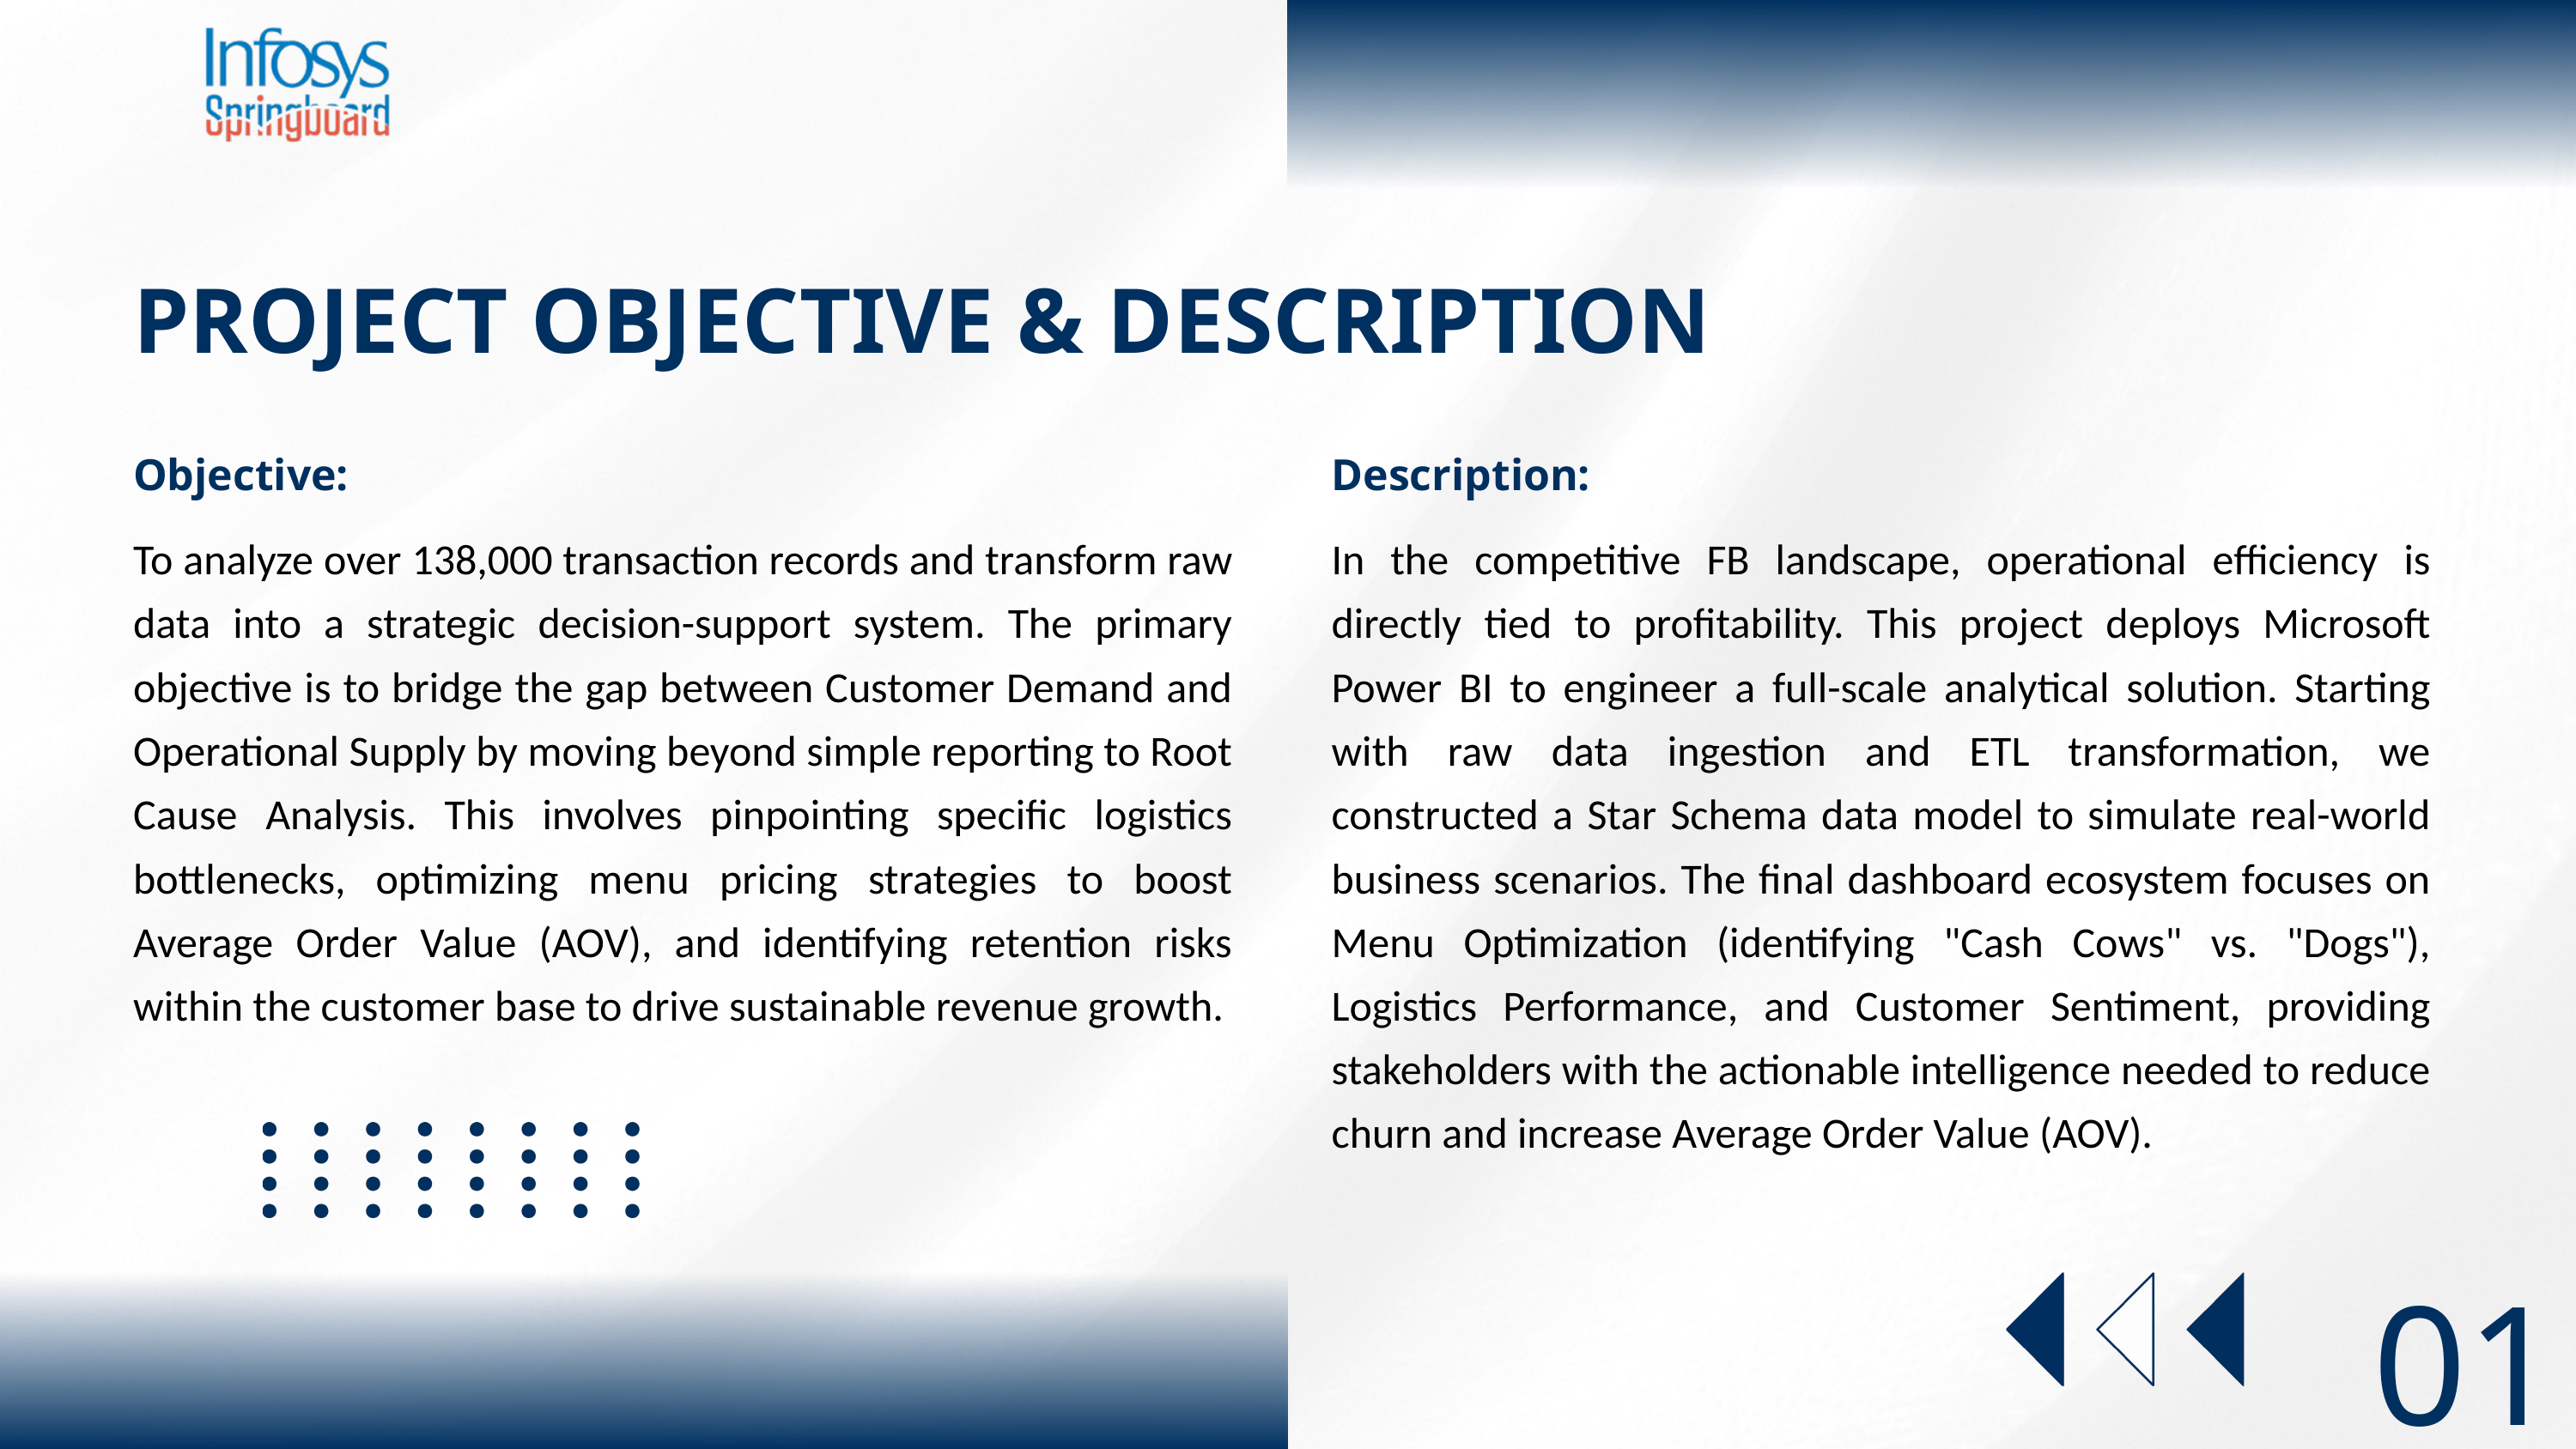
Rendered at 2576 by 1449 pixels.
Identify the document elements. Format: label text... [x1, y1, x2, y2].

text_box [262, 1122, 640, 1218]
text_box [0, 0, 2576, 1449]
text_box In the competitive FB landscape, operational efficiency is directly tied to profitability. This project deploys Microsoft Power BI to engineer a full-scale analytical solution. Starting with raw data ingestion and ETL transformation, we constructed a Star Schema data model to simulate real-world business scenarios. The final dashboard ecosystem focuses on Menu Optimization (identifying "Cash Cows" vs. "Dogs"), Logistics Performance, and Customer Sentiment, providing stakeholders with the actionable intelligence needed to reduce churn and increase Average Order Value (AOV). [1331, 519, 2432, 1157]
text_box 01 [2358, 1228, 2576, 1449]
text_box Description: [1331, 445, 1609, 500]
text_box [1287, 0, 2576, 188]
text_box [198, 24, 396, 145]
text_box [2006, 1272, 2245, 1386]
text_box Objective: [133, 445, 410, 500]
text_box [0, 1272, 1289, 1449]
text_box PROJECT OBJECTIVE & DESCRIPTION [133, 284, 1840, 372]
text_box To analyze over 138,000 transaction records and transform raw data into a strategic decision-support system. The primary objective is to bridge the gap between Customer Demand and Operational Supply by moving beyond simple reporting to Root Cause Analysis. This involves pinpointing specific logistics bottlenecks, optimizing menu pricing strategies to boost Average Order Value (AOV), and identifying retention risks within the customer base to drive sustainable revenue growth. [133, 519, 1233, 1030]
